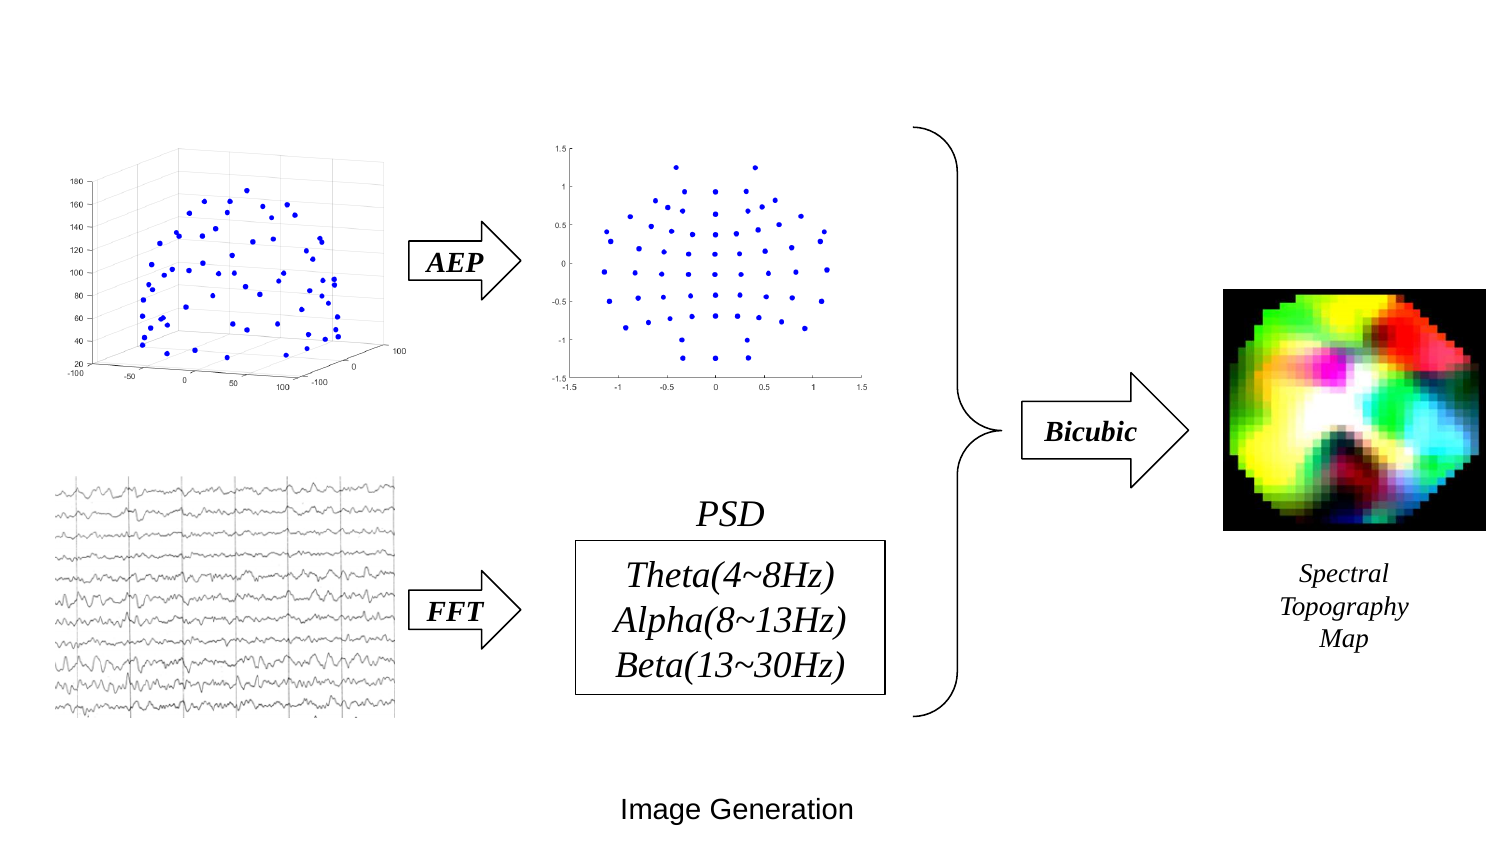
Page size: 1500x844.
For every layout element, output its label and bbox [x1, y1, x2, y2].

picture [42, 126, 419, 409]
picture [520, 126, 897, 409]
text_box [912, 127, 1002, 717]
text_box [408, 570, 521, 649]
text_box [419, 221, 520, 300]
picture [1223, 288, 1486, 531]
text_box [1246, 540, 1442, 672]
text_box [575, 540, 886, 695]
text_box [660, 474, 801, 520]
picture [54, 475, 395, 718]
text_box [1021, 372, 1189, 488]
text_box [605, 775, 956, 834]
